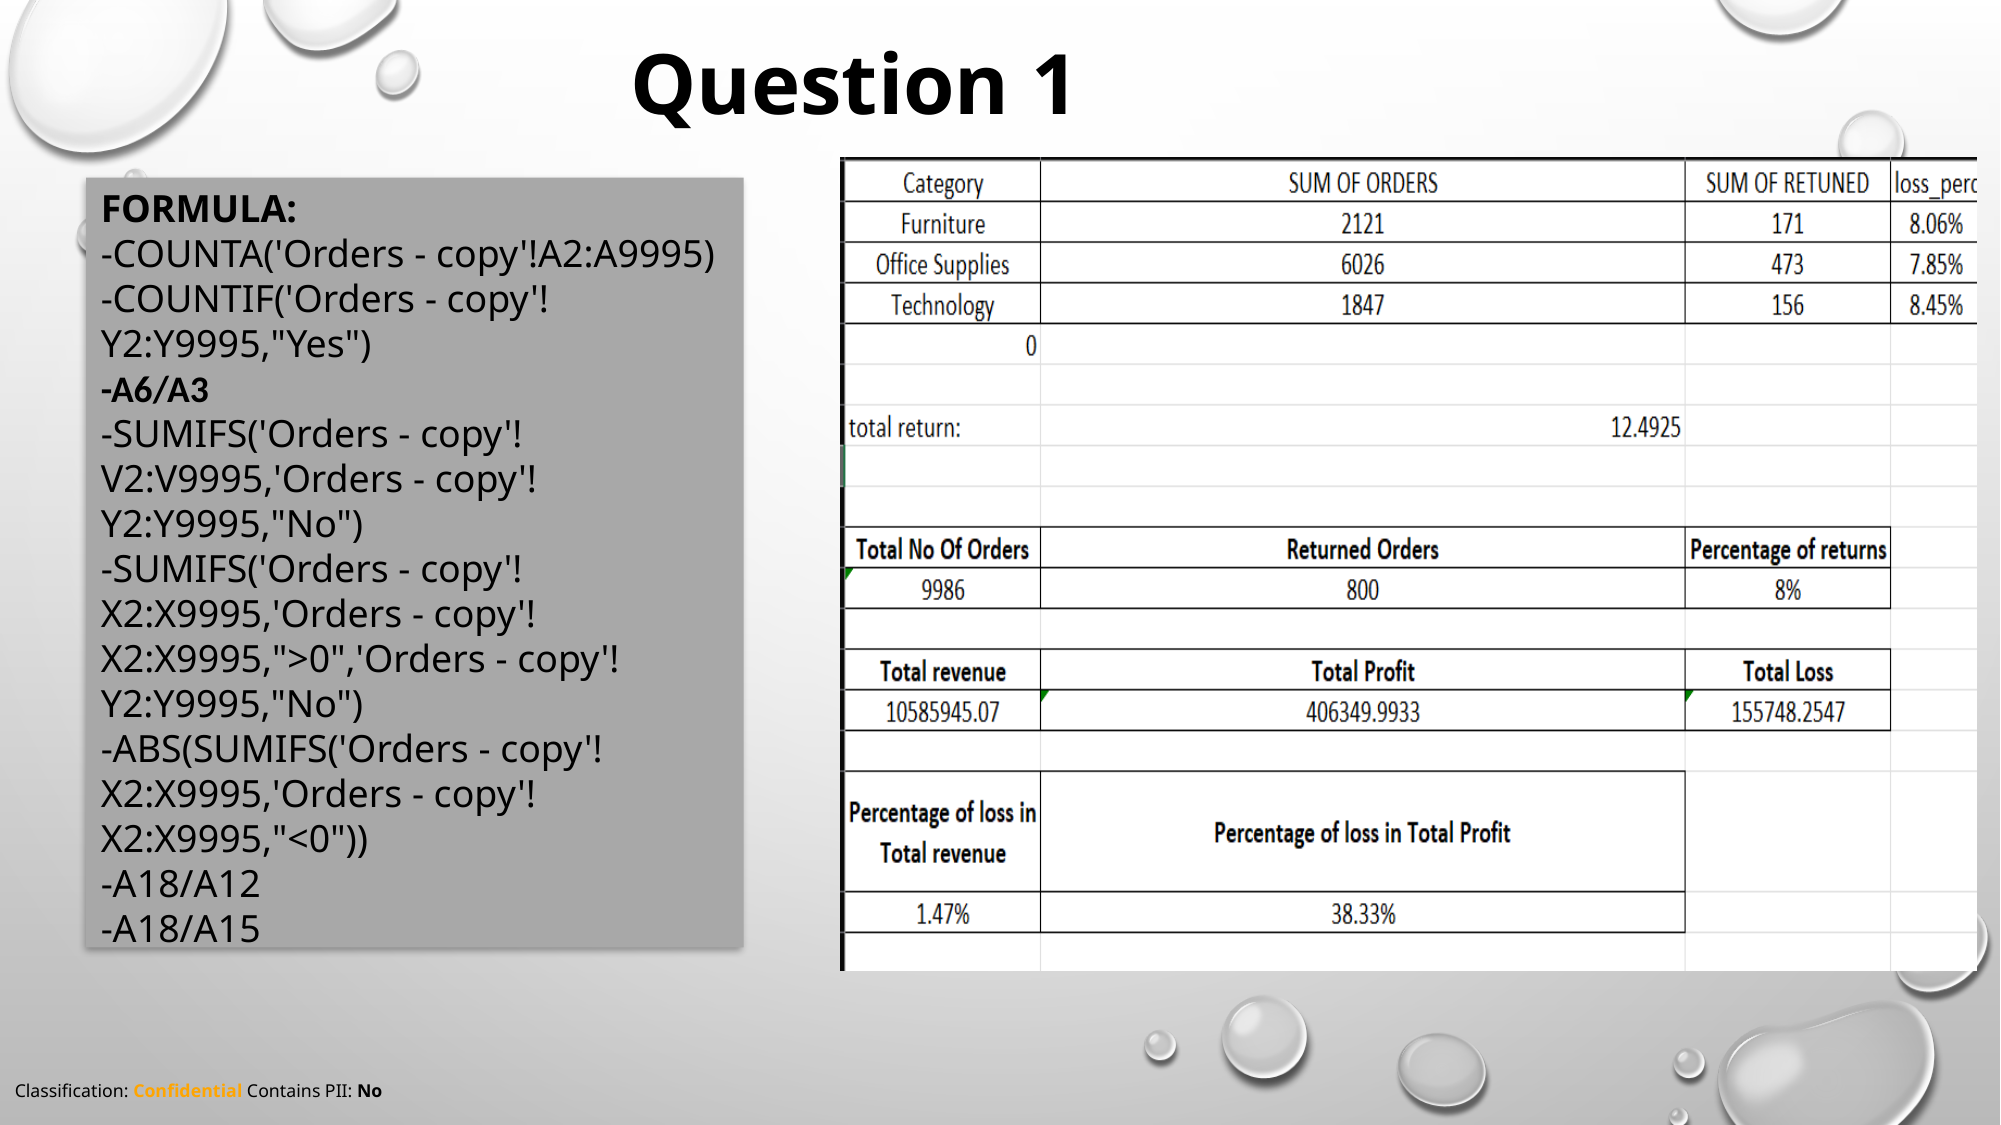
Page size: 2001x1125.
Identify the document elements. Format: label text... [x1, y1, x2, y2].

text_box FORMULA: -COUNTA('Orders - copy'!A2:A9995) -COUNTIF('Orders - copy'!Y2:Y9995,"Yes") -A6/A3 -SUMIFS('Orders - copy'!V2:V9995,'Orders - copy'!Y2:Y9995,"No") -SUMIFS('Orders - copy'!X2:X9995,'Orders - copy'!X2:X9995,">0",'Orders - copy'!Y2:Y9995,"No") -ABS(SUMIFS('Orders - copy'!X2:X9995,'Orders - copy'!X2:X9995,"<0")) -A18/A12 -A18/A15 [85, 177, 744, 948]
picture [0, 0, 2000, 1125]
title Question 1 [564, 21, 1145, 155]
